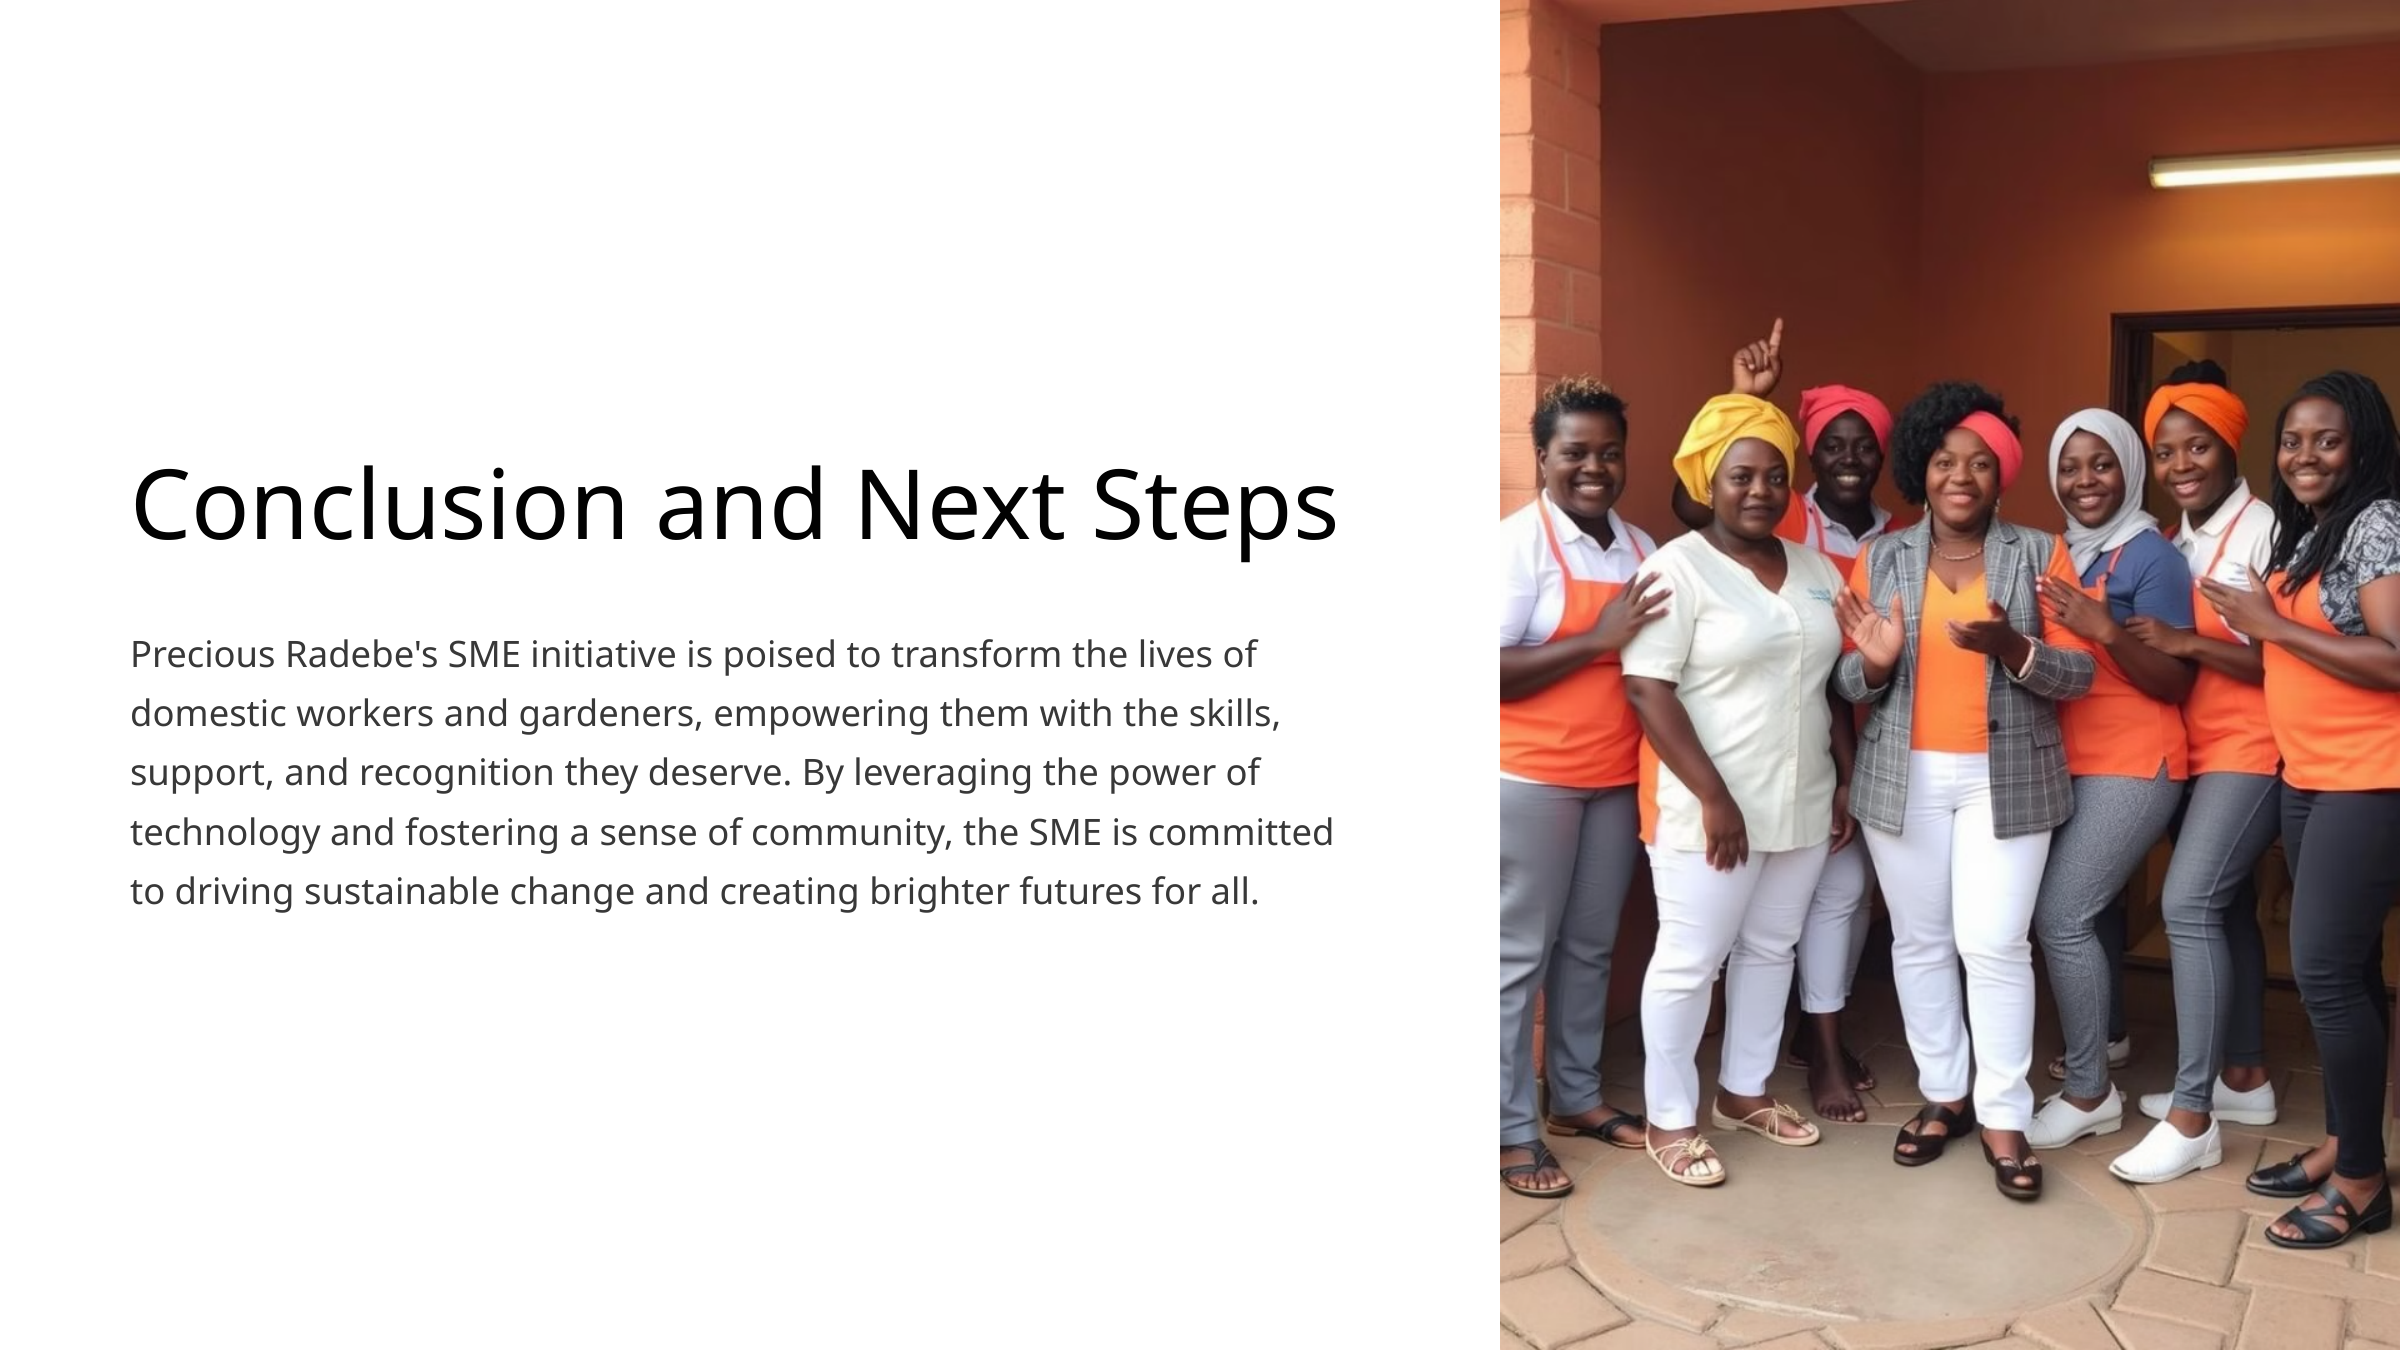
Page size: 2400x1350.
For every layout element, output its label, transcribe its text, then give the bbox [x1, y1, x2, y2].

text_box Conclusion and Next Steps [130, 437, 1292, 560]
picture [1499, 0, 2400, 1350]
text_box Precious Radebe's SME initiative is poised to transform the lives of domestic workers and gardeners, empowering them with the skills, support, and recognition they deserve. By leveraging the power of technology and fostering a sense of community, the SME is committed to driving sustainable change and creating brighter futures for all. [130, 615, 1370, 913]
